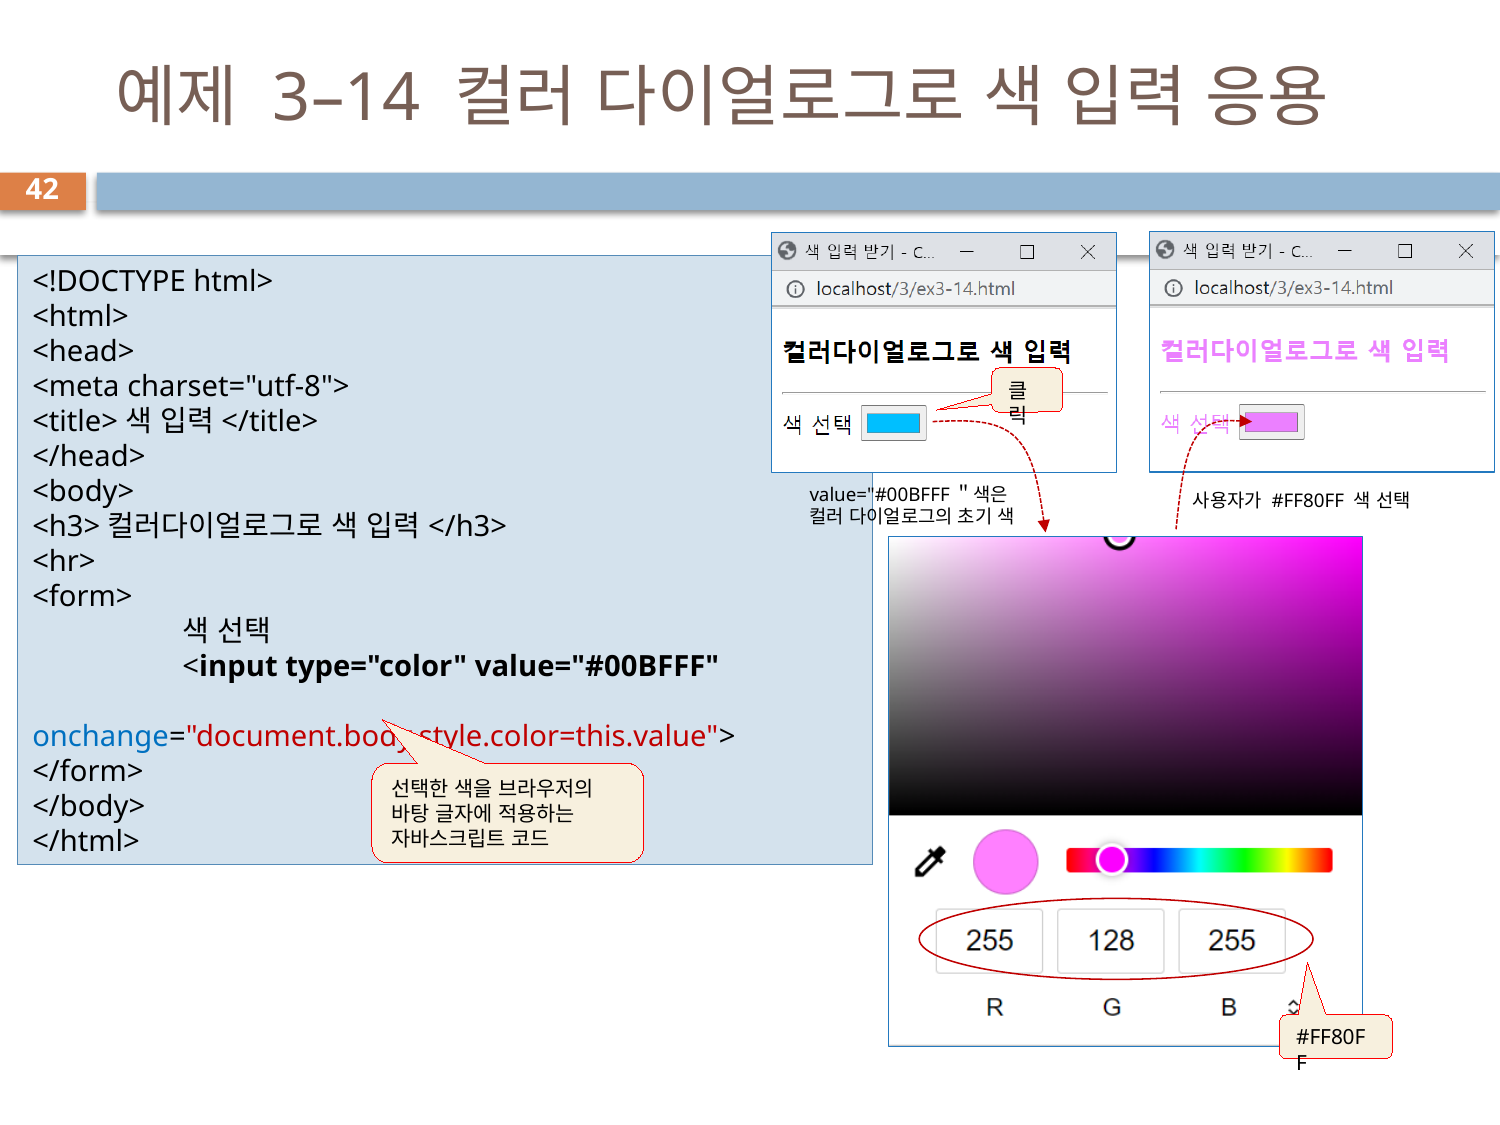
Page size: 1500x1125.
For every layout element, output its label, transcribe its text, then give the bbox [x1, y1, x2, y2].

picture [888, 536, 1363, 1047]
text_box 사용자가 #FF80FF 색 선택 [1178, 483, 1448, 519]
text_box 선택한 색을 브라우저의 바탕 글자에 적용하는 자바스크립트 코드 [371, 719, 644, 863]
slide_number 42 [0, 170, 87, 211]
text_box value="#00BFFF＂색은 컬러 다이얼로그의 초기 색 [794, 482, 1031, 535]
text_box [1031, 482, 1050, 533]
picture [1149, 231, 1495, 472]
text_box <!DOCTYPE html> <html> <head> <meta charset="utf-8"> <title>색 입력</title> </head> <body> <h3>컬러다이얼로그로 색 입력</h3> <hr> <form> 색 선택 <input type="color" value="#00BFFF" onchange="document.body.style.color=this.value"> </form> </body> </html> [17, 255, 873, 865]
text_box #FF80FF [1281, 1014, 1393, 1059]
title 예제 3–14 컬러 다이얼로그로 색 입력 응용 [100, 37, 1438, 149]
picture [771, 232, 1117, 473]
text_box [1174, 509, 1184, 530]
